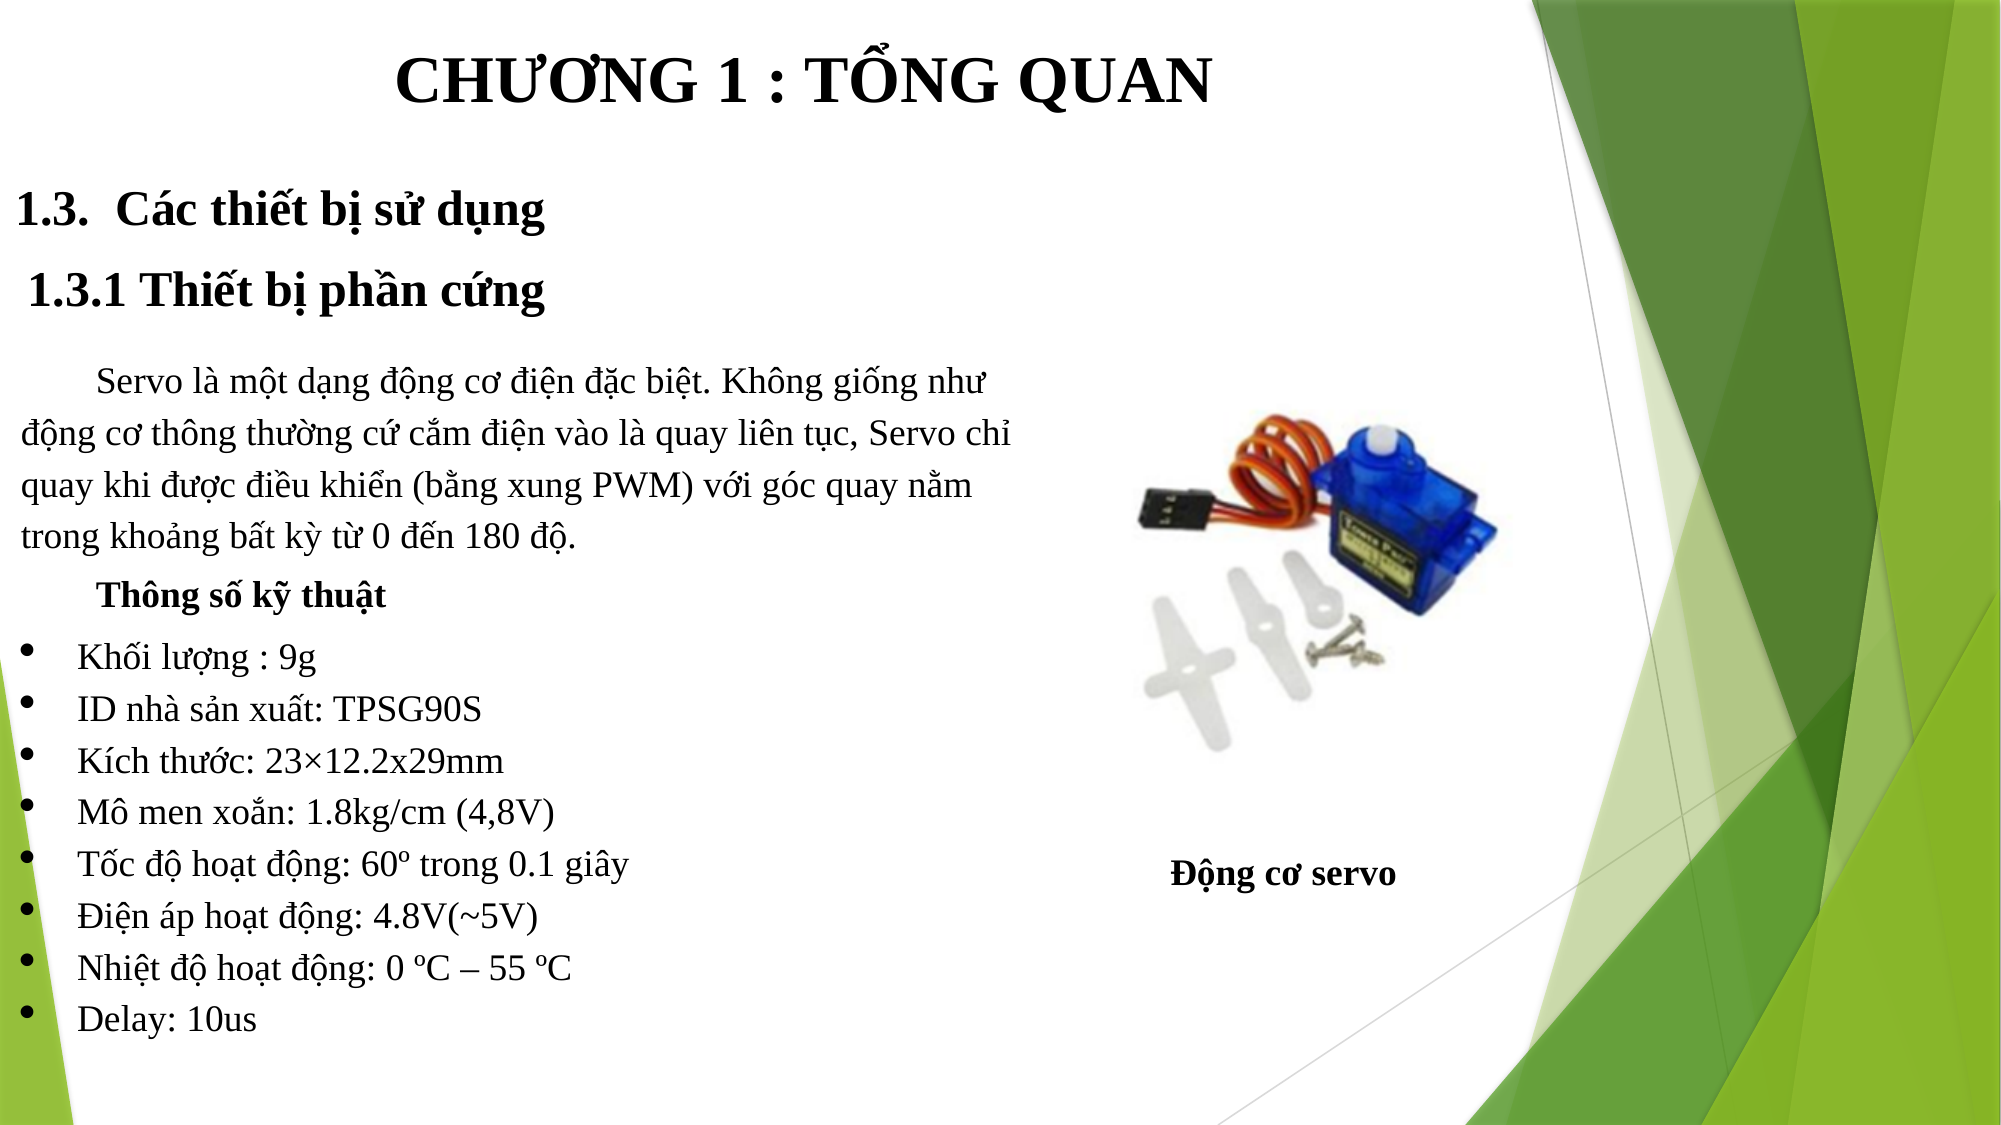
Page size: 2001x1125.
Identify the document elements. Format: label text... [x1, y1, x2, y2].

list 1.3. Các thiết bị sử dụng 1.3.1 Thiết bị phần cứng [0, 168, 1724, 1125]
picture [1056, 341, 1562, 798]
title CHƯƠNG 1 : TỔNG QUAN [379, 28, 1724, 149]
text_box Servo là một dạng động cơ điện đặc biệt. Không giống như động cơ thông thường cứ cắm điện vào là quay liên tục, Servo chỉ quay khi được điều khiển (bằng xung PWM) với góc quay nằm trong khoảng bất kỳ từ 0 đến 180 độ. Thông số kỹ thuật Khối lượng : 9g ID nhà sản xuất: TPSG90S Kích thước: 23×12.2x29mm Mô men xoắn: 1.8kg/cm (4,8V) Tốc độ hoạt động: 60º trong 0.1 giây Điện áp hoạt động: 4.8V(~5V) Nhiệt độ hoạt động: 0 ºC – 55 ºC Delay: 10us [6, 342, 1052, 1125]
text_box Động cơ servo [1155, 840, 1522, 901]
